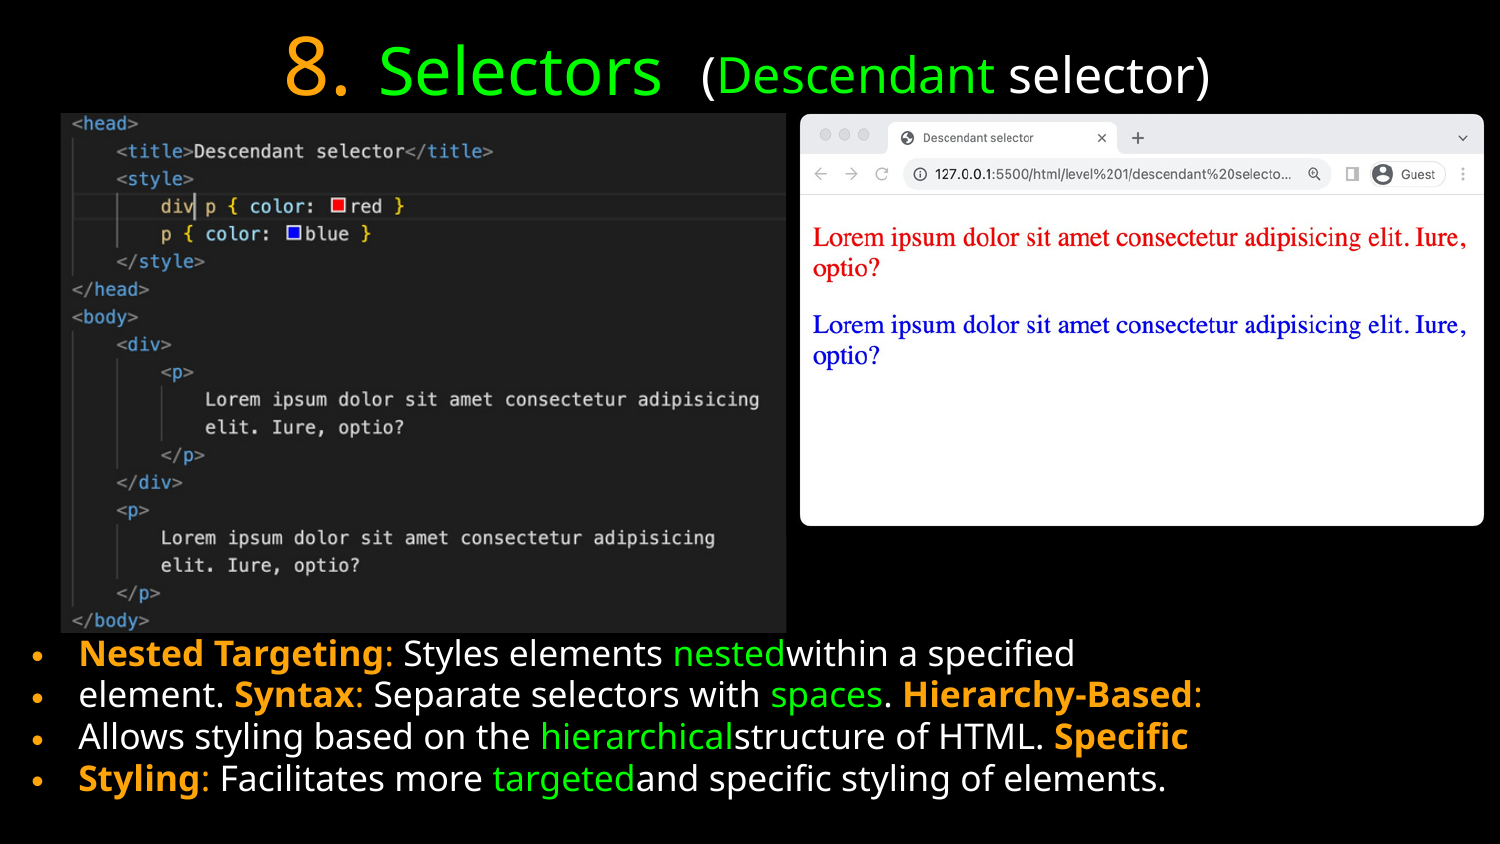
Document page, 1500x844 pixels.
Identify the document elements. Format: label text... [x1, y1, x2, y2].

text_box (Descendant selector) [701, 33, 1227, 104]
text_box 8. [283, 0, 355, 112]
text_box • • • • [31, 634, 44, 802]
text_box [60, 113, 787, 634]
text_box [786, 105, 1493, 535]
text_box Selectors [378, 15, 708, 109]
text_box Nested Targeting: Styles elements nestedwithin a specified element. Syntax: Separate selectors with spaces. Hierarchy-Based: Allows styling based on the hierarchicalstructure of HTML. Specific Styling: Facilitates more targetedand specific styling of elements. [78, 631, 1205, 799]
